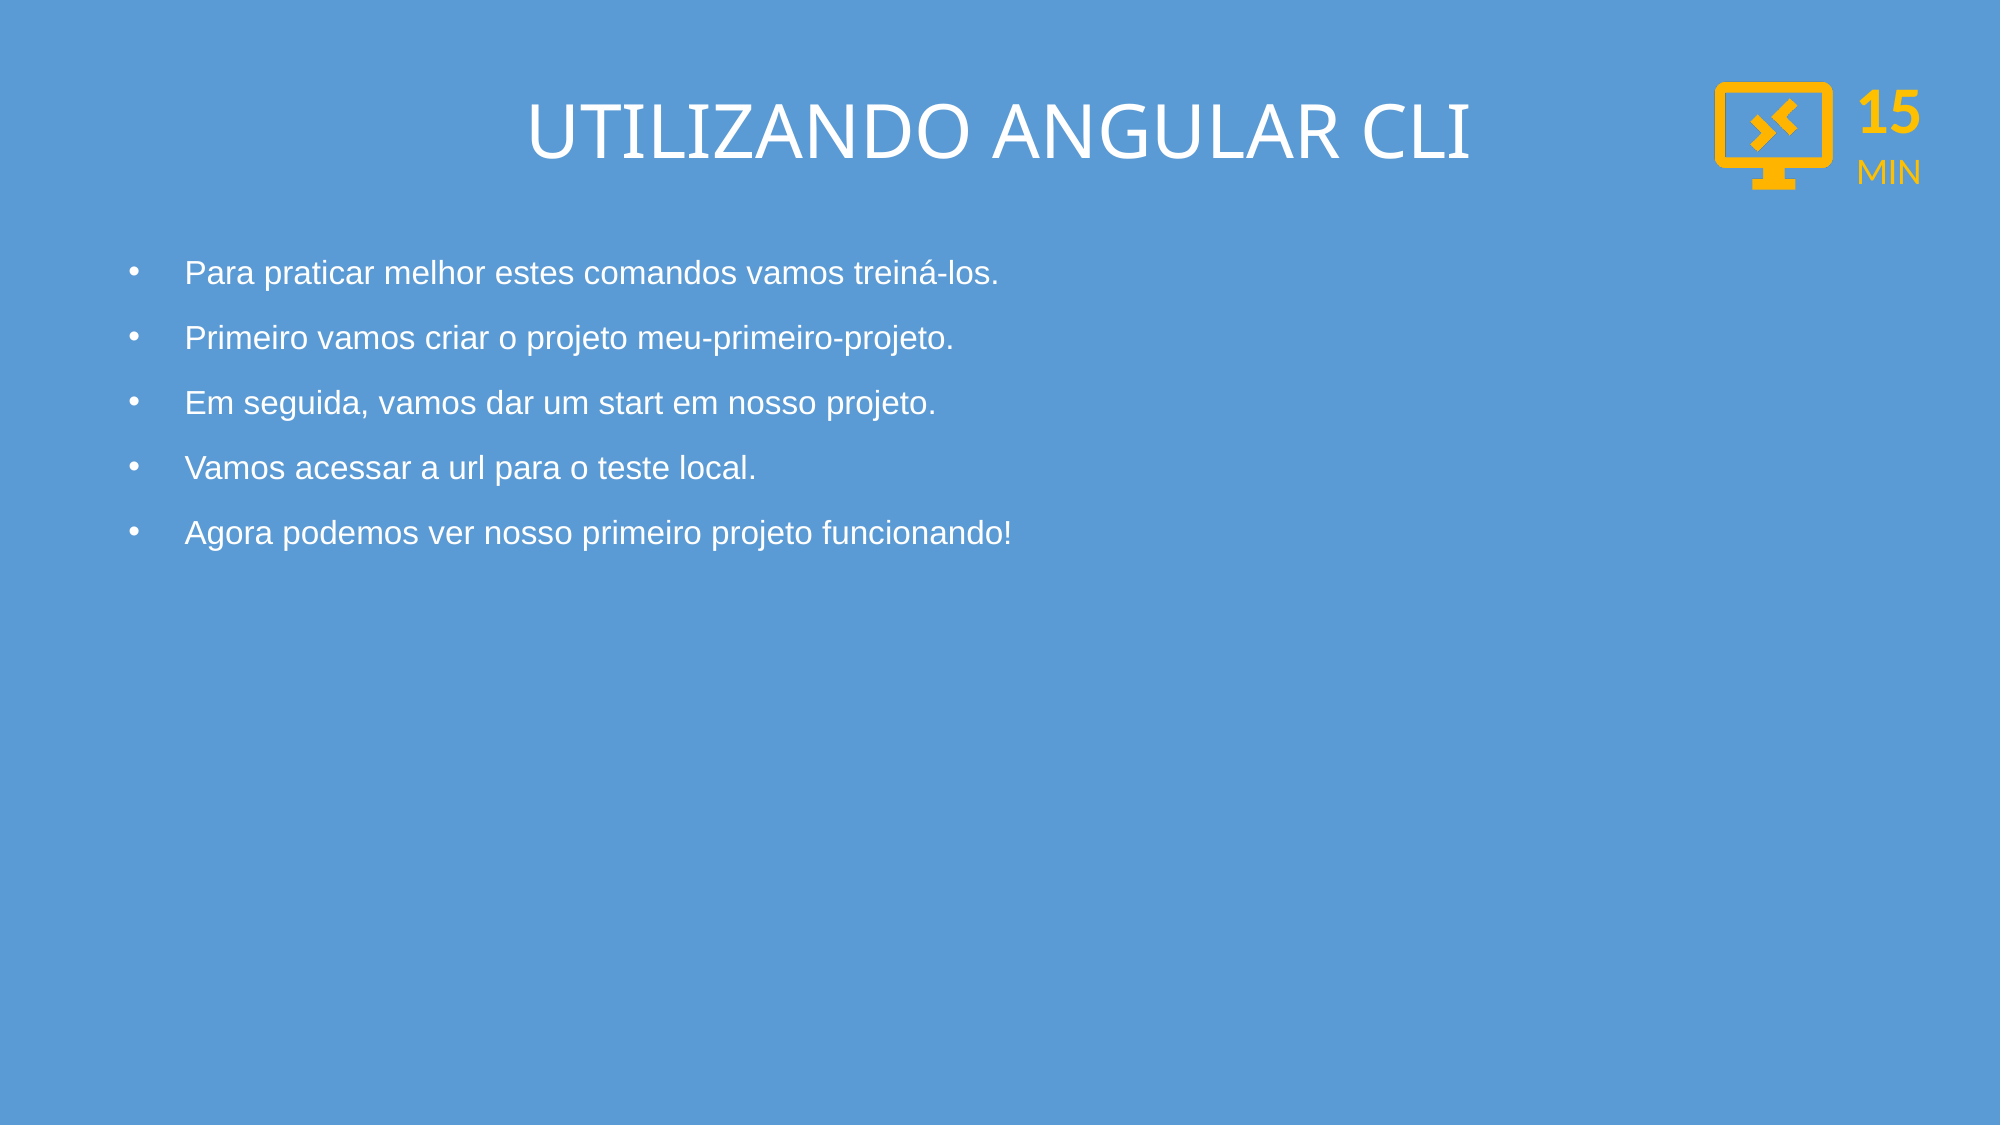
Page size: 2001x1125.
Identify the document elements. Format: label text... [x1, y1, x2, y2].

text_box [1709, 59, 1940, 202]
text_box Utilizando angular cli [58, 90, 1709, 180]
text_box Para praticar melhor estes comandos vamos treiná-los. Primeiro vamos criar o projeto meu-primeiro-projeto. Em seguida, vamos dar um start em nosso projeto. Vamos acessar a url para o teste local. Agora podemos ver nosso primeiro projeto funcionando! [113, 244, 1915, 559]
